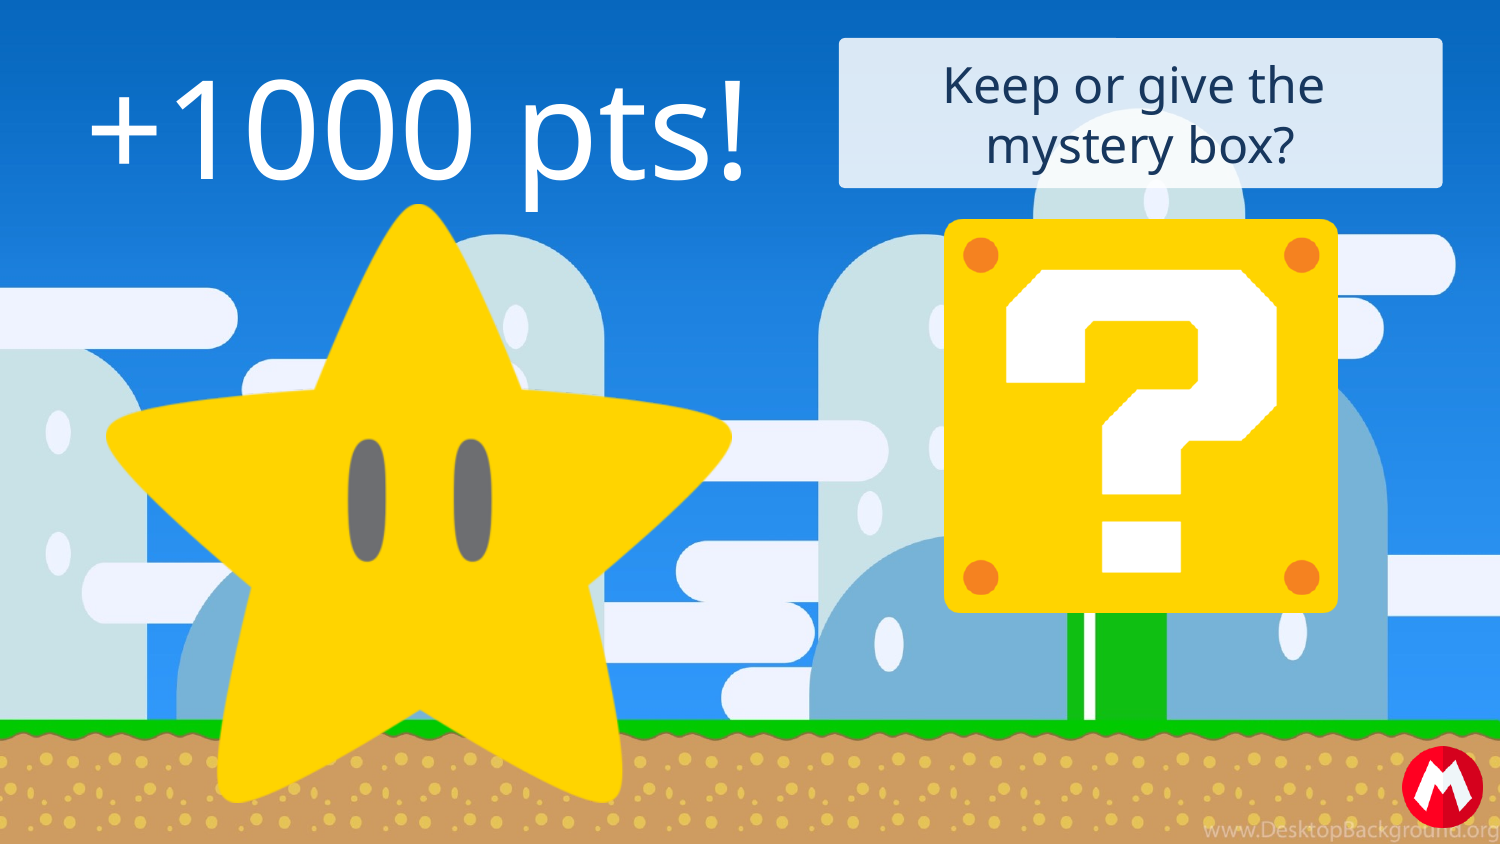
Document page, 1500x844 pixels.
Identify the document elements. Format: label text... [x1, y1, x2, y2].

text_box Keep or give the mystery box? [836, 35, 1445, 191]
picture [0, 0, 1500, 844]
text_box +1000 pts! [37, 34, 800, 215]
